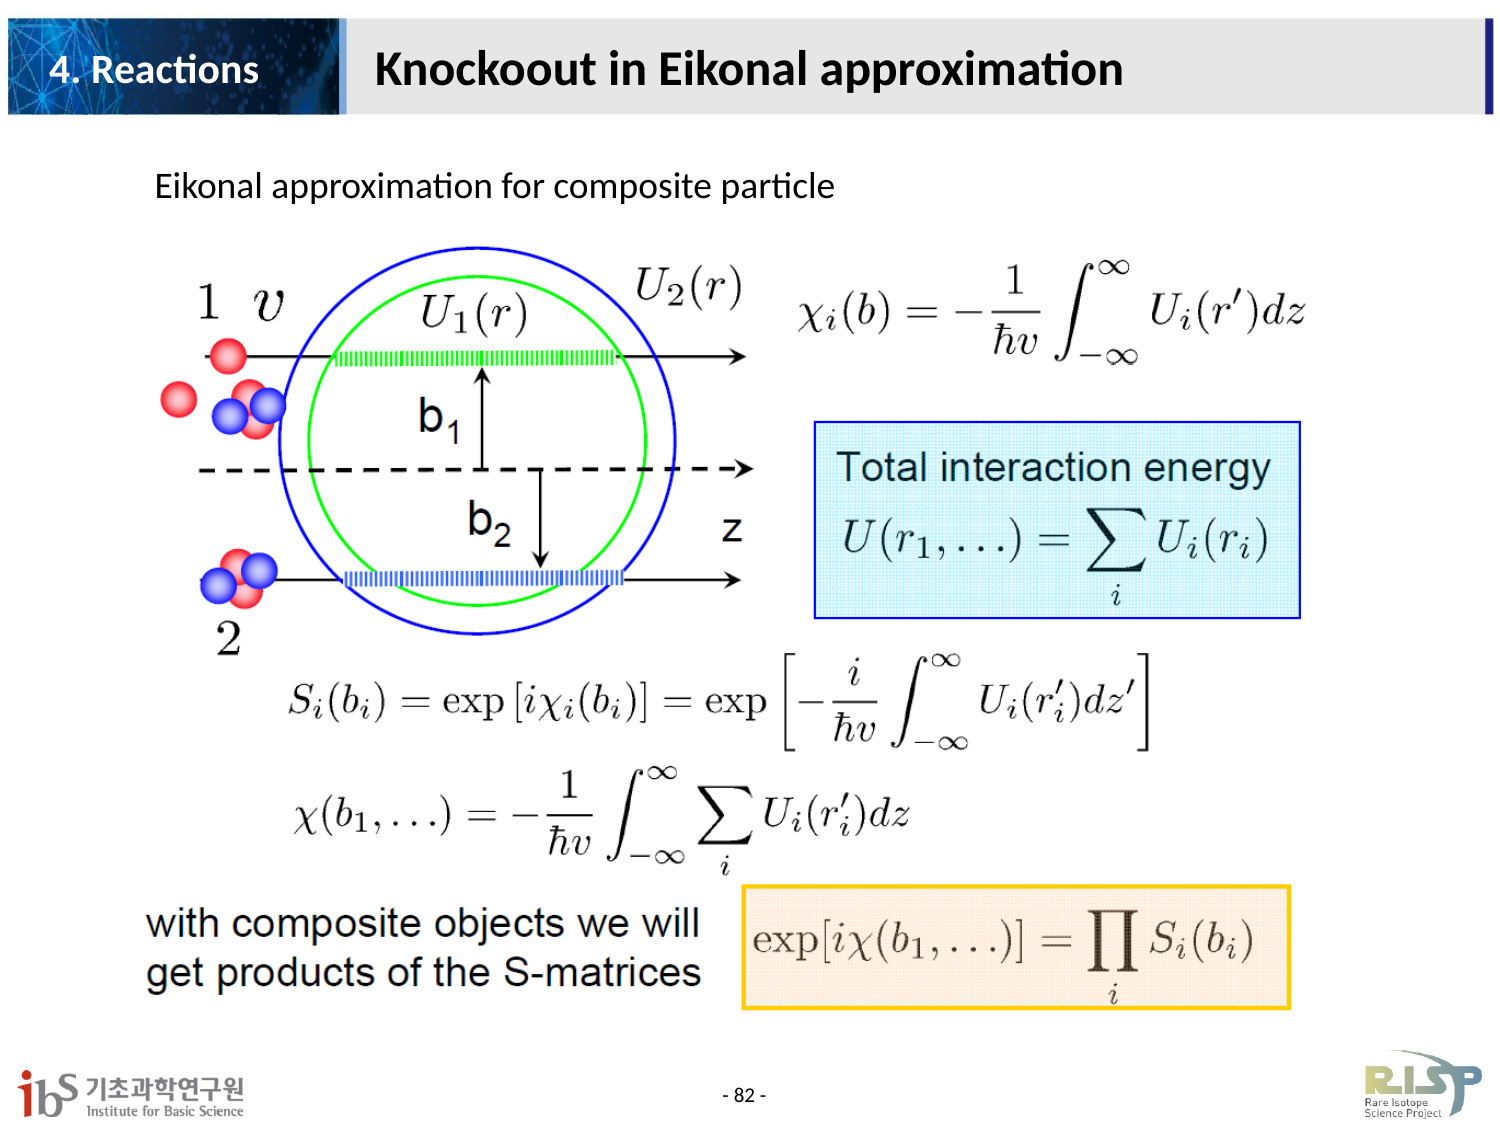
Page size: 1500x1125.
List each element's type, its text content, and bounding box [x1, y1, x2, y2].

picture [2, 10, 1500, 130]
picture [17, 1070, 243, 1117]
picture [1364, 1049, 1482, 1119]
picture [123, 238, 1347, 1030]
text_box Eikonal approximation for composite particle [139, 153, 851, 214]
